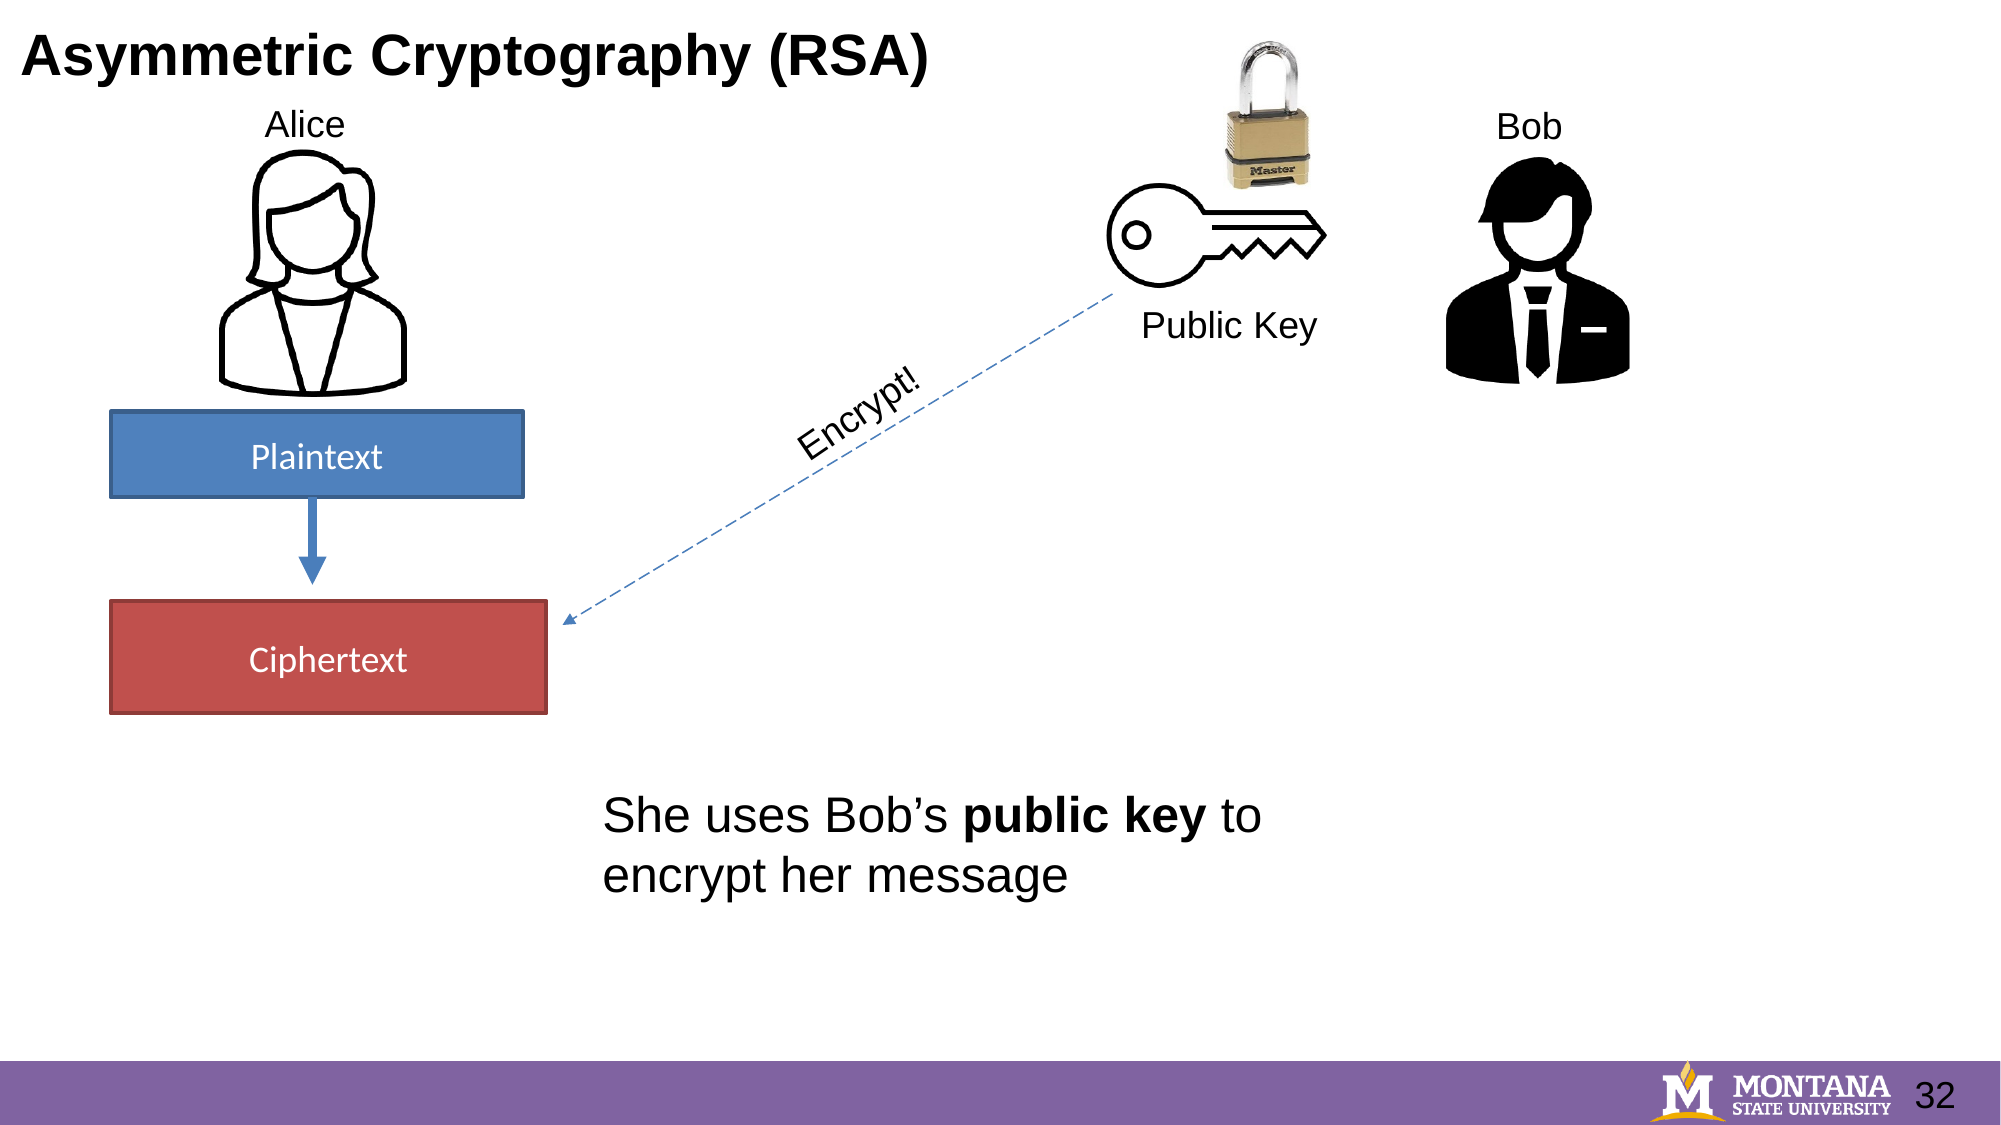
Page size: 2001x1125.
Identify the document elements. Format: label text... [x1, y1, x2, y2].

text_box Asymmetric Cryptography (RSA) [5, 9, 956, 95]
picture [1650, 1060, 1891, 1122]
text_box Plaintext [109, 409, 525, 499]
slide_number 32 [1887, 1072, 1994, 1125]
picture [162, 124, 463, 426]
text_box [562, 293, 1113, 626]
picture [1399, 131, 1676, 407]
text_box She uses Bob’s public key to encrypt her message [587, 774, 1282, 910]
picture [1096, 40, 1337, 355]
text_box Bob [1481, 94, 2000, 155]
text_box Alice [249, 95, 788, 153]
text_box Ciphertext [109, 599, 548, 715]
